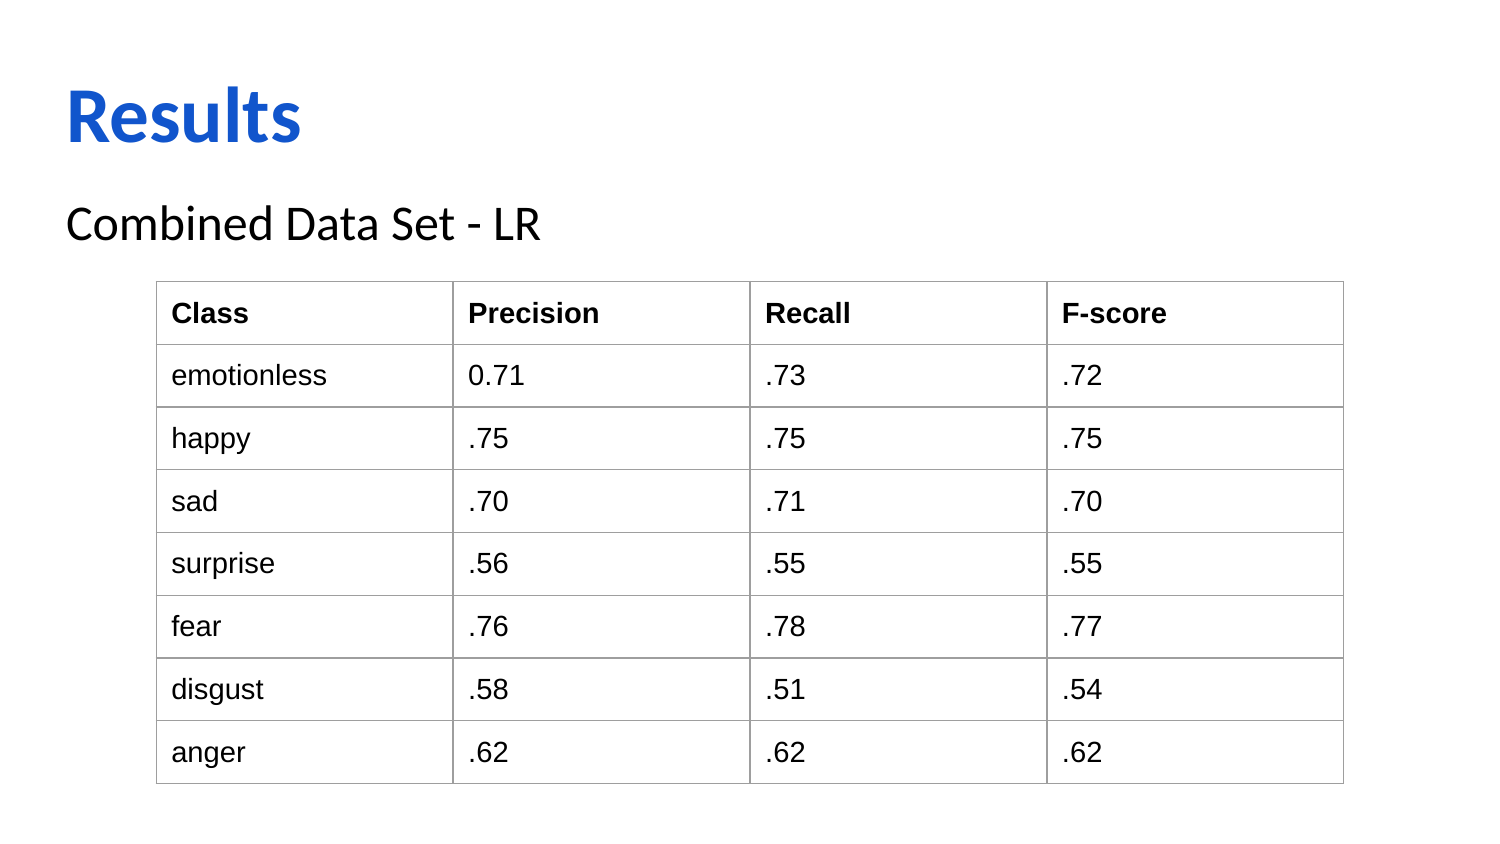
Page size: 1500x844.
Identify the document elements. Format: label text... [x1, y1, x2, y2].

table_cell .75 [1048, 408, 1343, 469]
table_cell .55 [1048, 533, 1343, 595]
table_cell .77 [1048, 596, 1343, 657]
table_cell .54 [1048, 659, 1343, 720]
table_cell disgust [157, 659, 452, 720]
table_cell anger [157, 721, 452, 783]
table_header Recall [751, 282, 1046, 344]
table_cell .75 [751, 408, 1046, 469]
table_header F-score [1048, 282, 1343, 344]
table_cell .70 [454, 470, 749, 532]
table_cell .56 [454, 533, 749, 595]
table_cell .72 [1048, 345, 1343, 406]
table_cell .51 [751, 659, 1046, 720]
table_cell .70 [1048, 470, 1343, 532]
title Results [51, 48, 1449, 142]
table_cell .75 [454, 408, 749, 469]
table_header Precision [454, 282, 749, 344]
table_header Class [157, 282, 452, 344]
table_cell .73 [751, 345, 1046, 406]
table_cell .58 [454, 659, 749, 720]
table_cell .76 [454, 596, 749, 657]
table_cell .62 [751, 721, 1046, 783]
table_cell 0.71 [454, 345, 749, 406]
table_cell sad [157, 470, 452, 532]
table_cell surprise [157, 533, 452, 595]
table_cell .71 [751, 470, 1046, 532]
table_cell .62 [454, 721, 749, 783]
table_cell fear [157, 596, 452, 657]
table_cell happy [157, 408, 452, 469]
table_cell .55 [751, 533, 1046, 595]
table_cell emotionless [157, 345, 452, 406]
list Combined Data Set - LR [51, 166, 1449, 727]
table_cell .78 [751, 596, 1046, 657]
table_cell .62 [1048, 721, 1343, 783]
